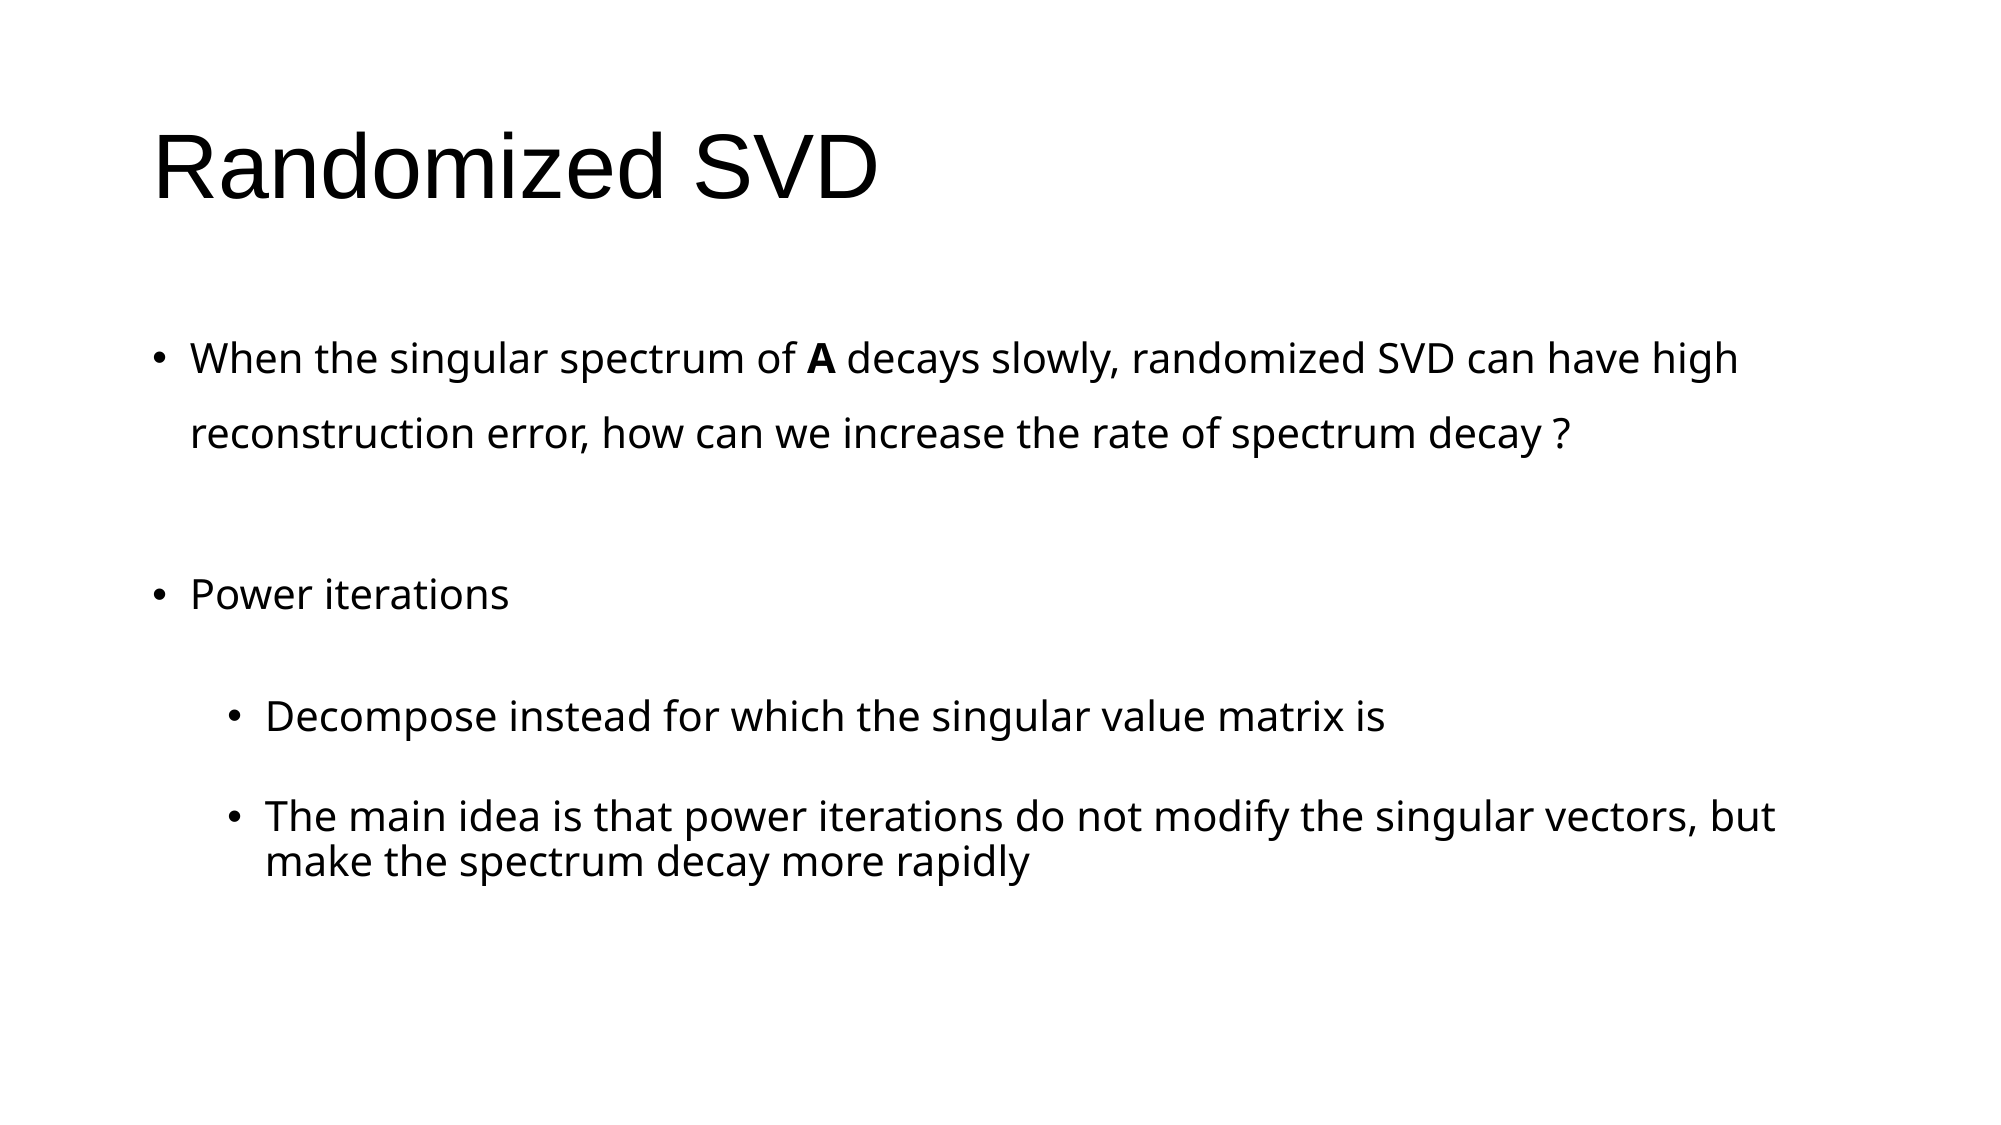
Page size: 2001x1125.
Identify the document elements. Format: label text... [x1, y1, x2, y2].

title Randomized SVD [137, 59, 1863, 278]
